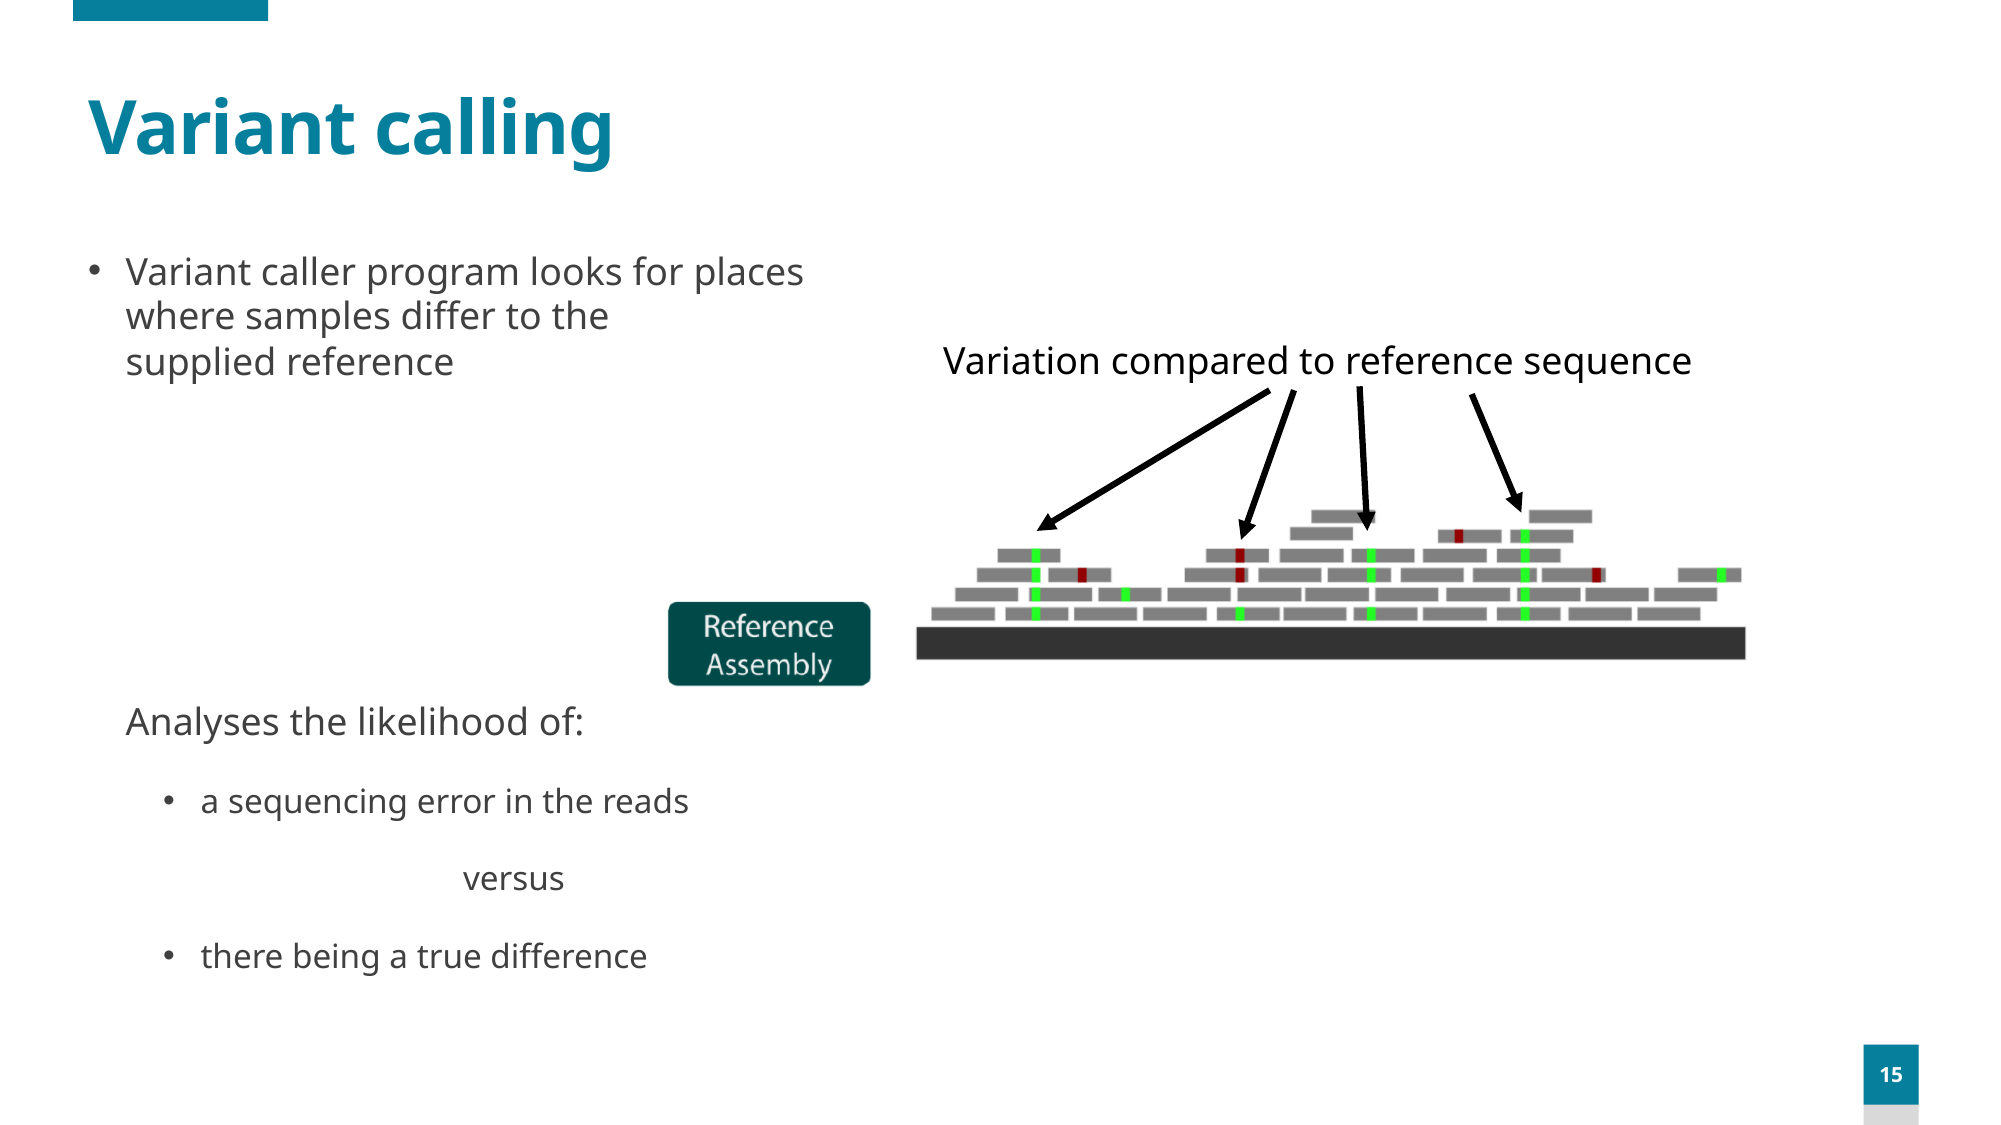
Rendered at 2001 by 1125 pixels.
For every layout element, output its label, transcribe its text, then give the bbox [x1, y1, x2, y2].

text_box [1359, 386, 1368, 531]
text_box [1471, 394, 1522, 513]
list Variant caller program looks for places where samples differ to the supplied reference Analyses the likelihood of: a sequencing error in the reads versus there being a true difference [73, 239, 1522, 1050]
title Variant calling [73, 82, 1907, 179]
picture [661, 504, 1758, 691]
text_box Variation compared to reference sequence [928, 329, 1709, 390]
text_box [1241, 390, 1295, 540]
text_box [1036, 390, 1241, 531]
